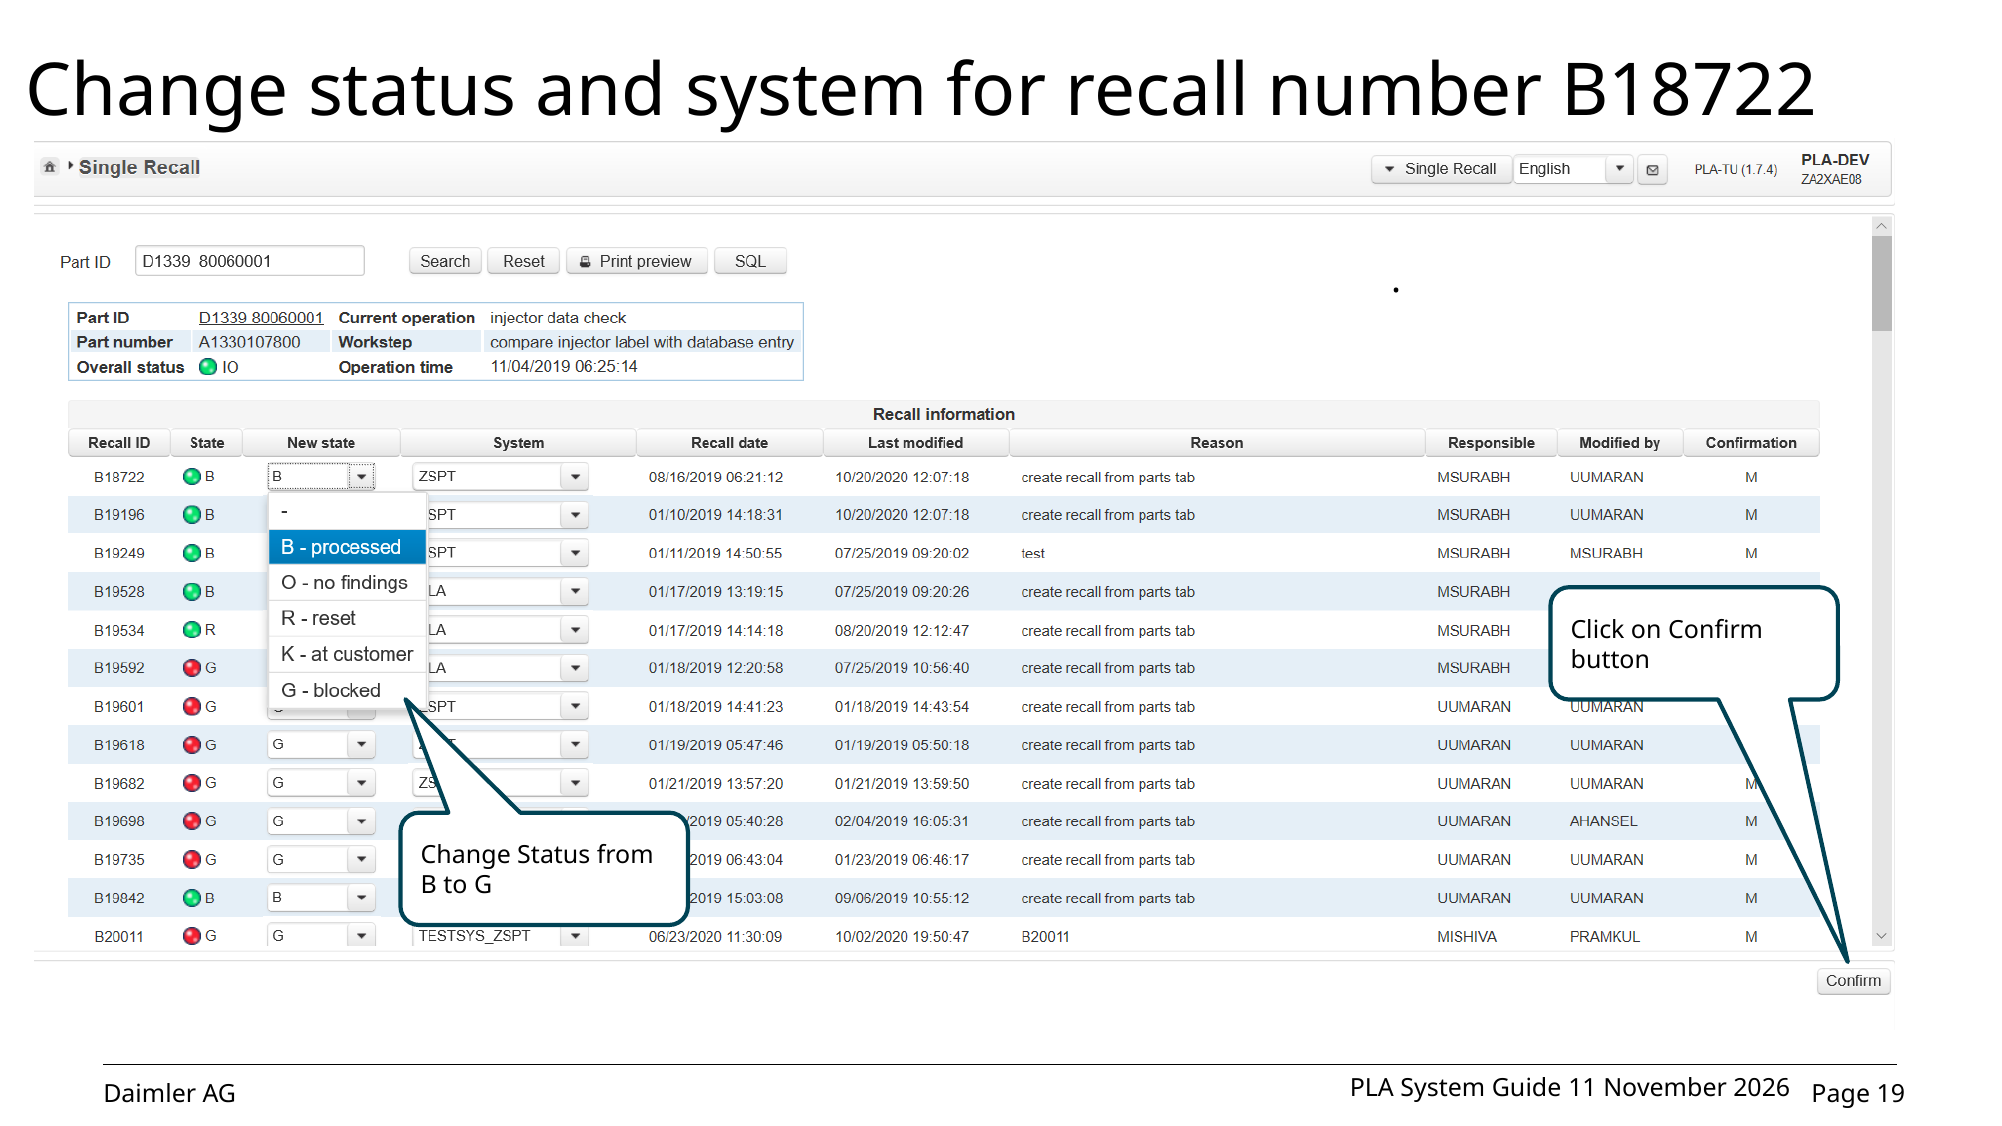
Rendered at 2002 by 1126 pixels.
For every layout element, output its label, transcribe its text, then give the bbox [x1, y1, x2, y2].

picture [34, 138, 1895, 1031]
title Change status and system for recall number B18722 [6, 46, 1898, 118]
footer PLA System Guide 01 November 2020 [472, 1077, 1806, 1113]
slide_number Page 19 [1811, 1077, 2001, 1113]
